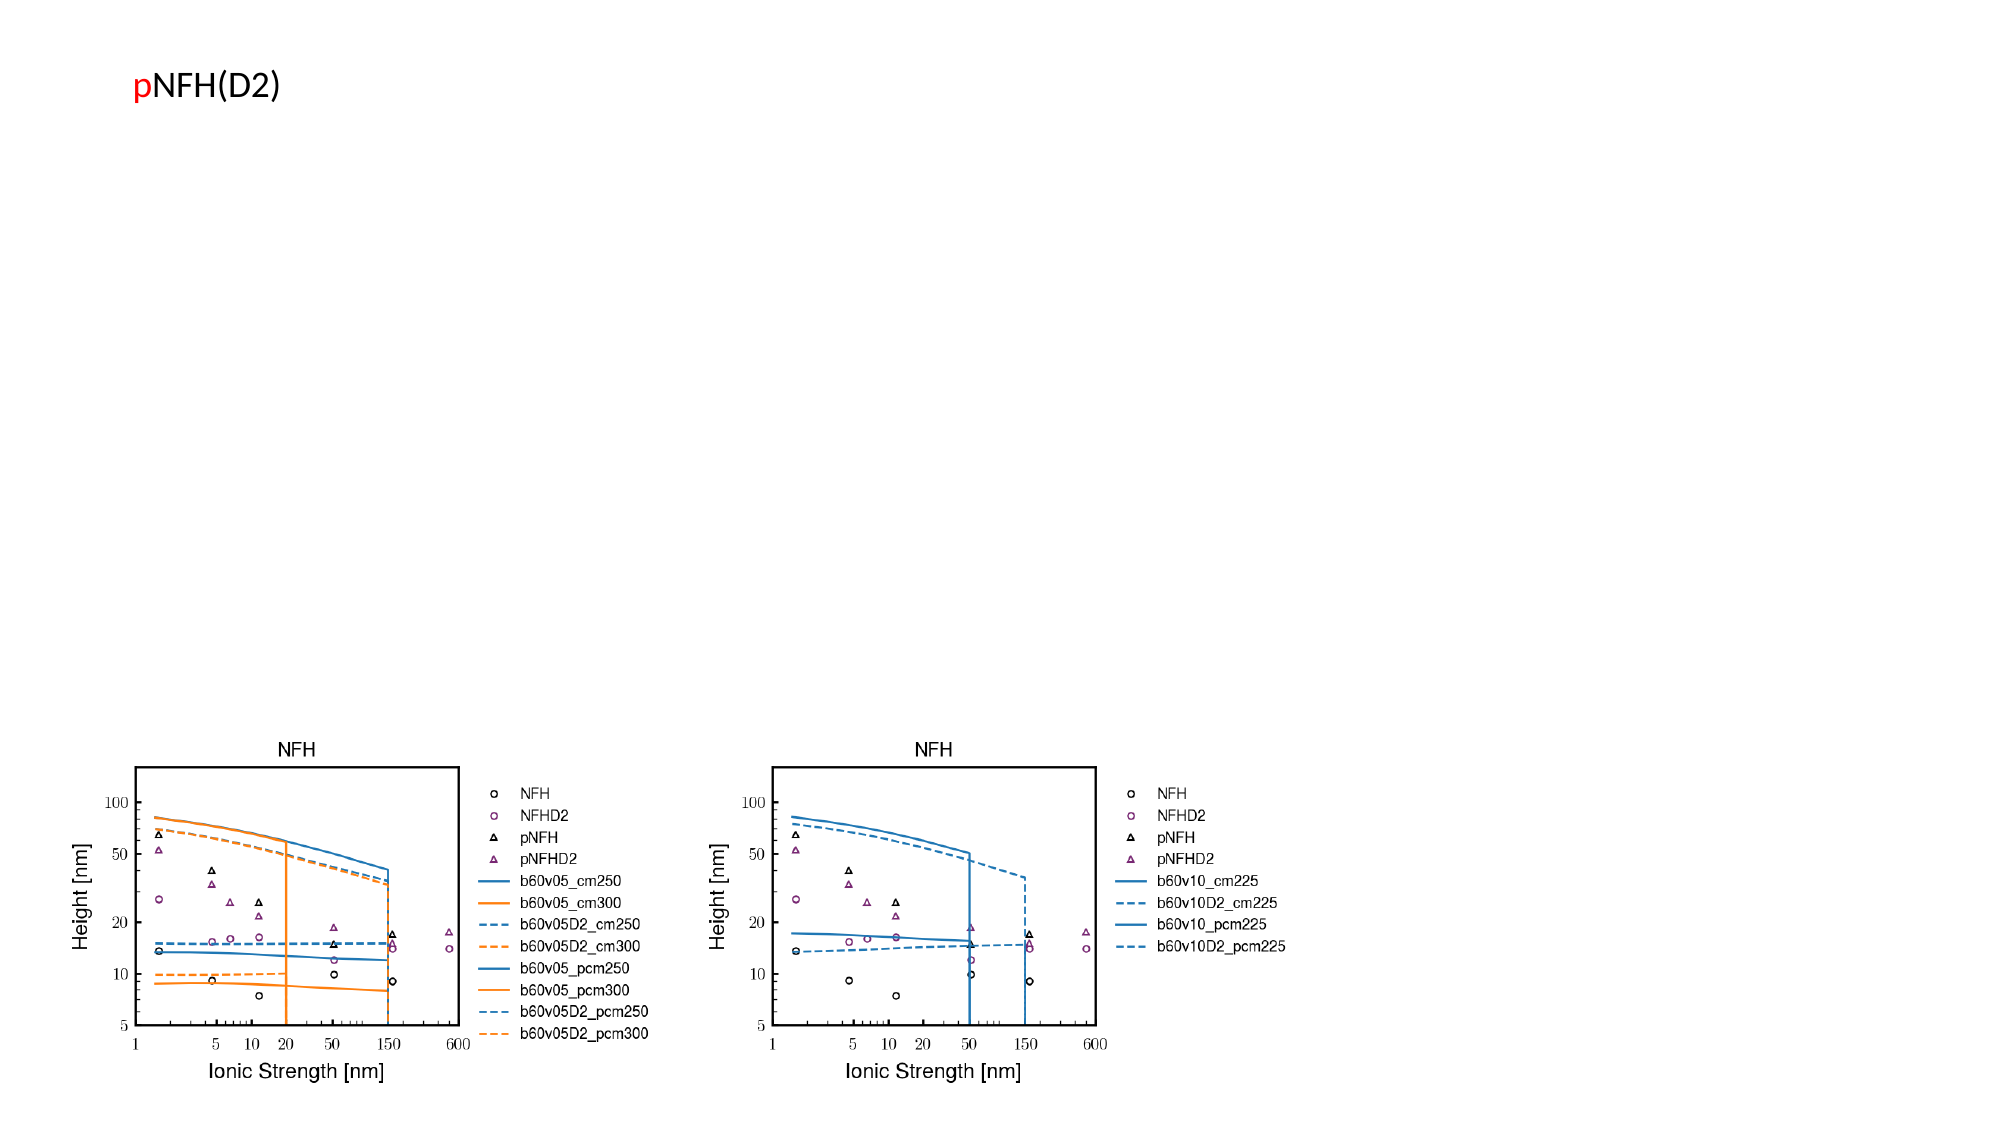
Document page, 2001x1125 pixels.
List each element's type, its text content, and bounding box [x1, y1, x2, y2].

picture [65, 734, 661, 1090]
text_box pNFH(D2) [117, 52, 758, 113]
picture [702, 734, 1298, 1090]
